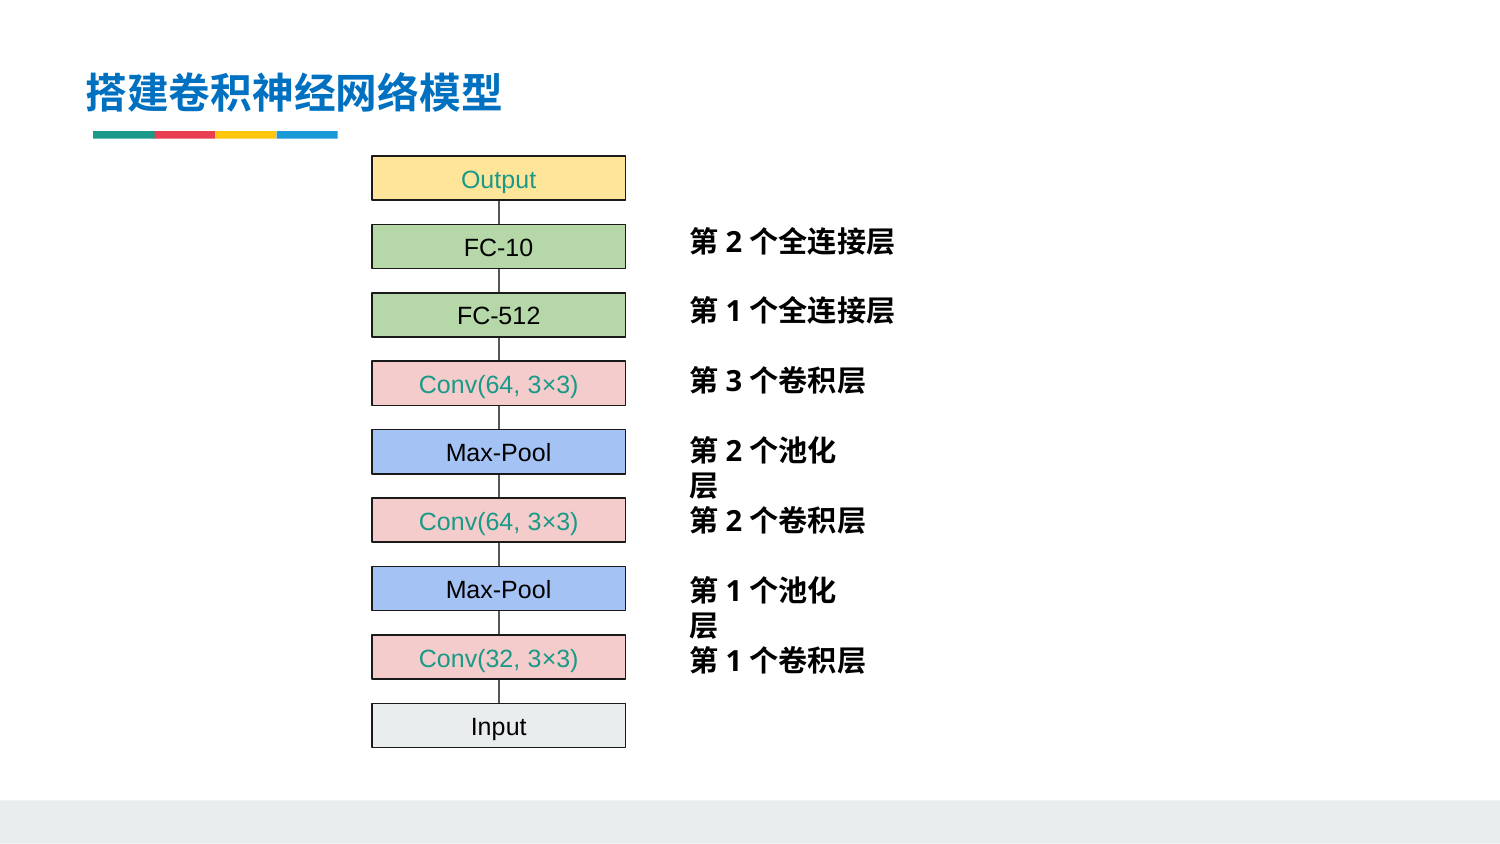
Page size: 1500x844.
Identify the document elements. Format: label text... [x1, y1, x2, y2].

text_box FC-10 [504, 224, 626, 269]
text_box Max-Pool [504, 429, 626, 474]
text_box Conv(64, 3×3) [371, 361, 494, 406]
text_box 第1个全连接层 [674, 285, 945, 336]
text_box Conv(64, 3×3) [504, 498, 626, 543]
text_box Max-Pool [371, 566, 494, 611]
text_box Conv(64, 3×3) [371, 498, 494, 543]
text_box 第1个池化层 [674, 564, 880, 650]
text_box 第1个卷积层 [674, 634, 889, 685]
text_box Max-Pool [371, 429, 494, 474]
title 搭建卷积神经网络模型 [70, 51, 525, 124]
text_box Max-Pool [504, 566, 626, 611]
text_box Conv(32, 3×3) [371, 634, 494, 680]
text_box Output [371, 155, 626, 201]
text_box FC-512 [371, 292, 494, 337]
text_box Conv(64, 3×3) [504, 361, 626, 406]
text_box Input [371, 703, 626, 748]
text_box 第3个卷积层 [674, 355, 889, 405]
text_box FC-10 [371, 224, 494, 269]
text_box 第2个全连接层 [674, 215, 945, 266]
text_box FC-512 [504, 292, 626, 337]
text_box 第2个卷积层 [674, 495, 889, 545]
text_box 第2个池化层 [674, 425, 880, 510]
text_box Conv(32, 3×3) [504, 634, 626, 680]
